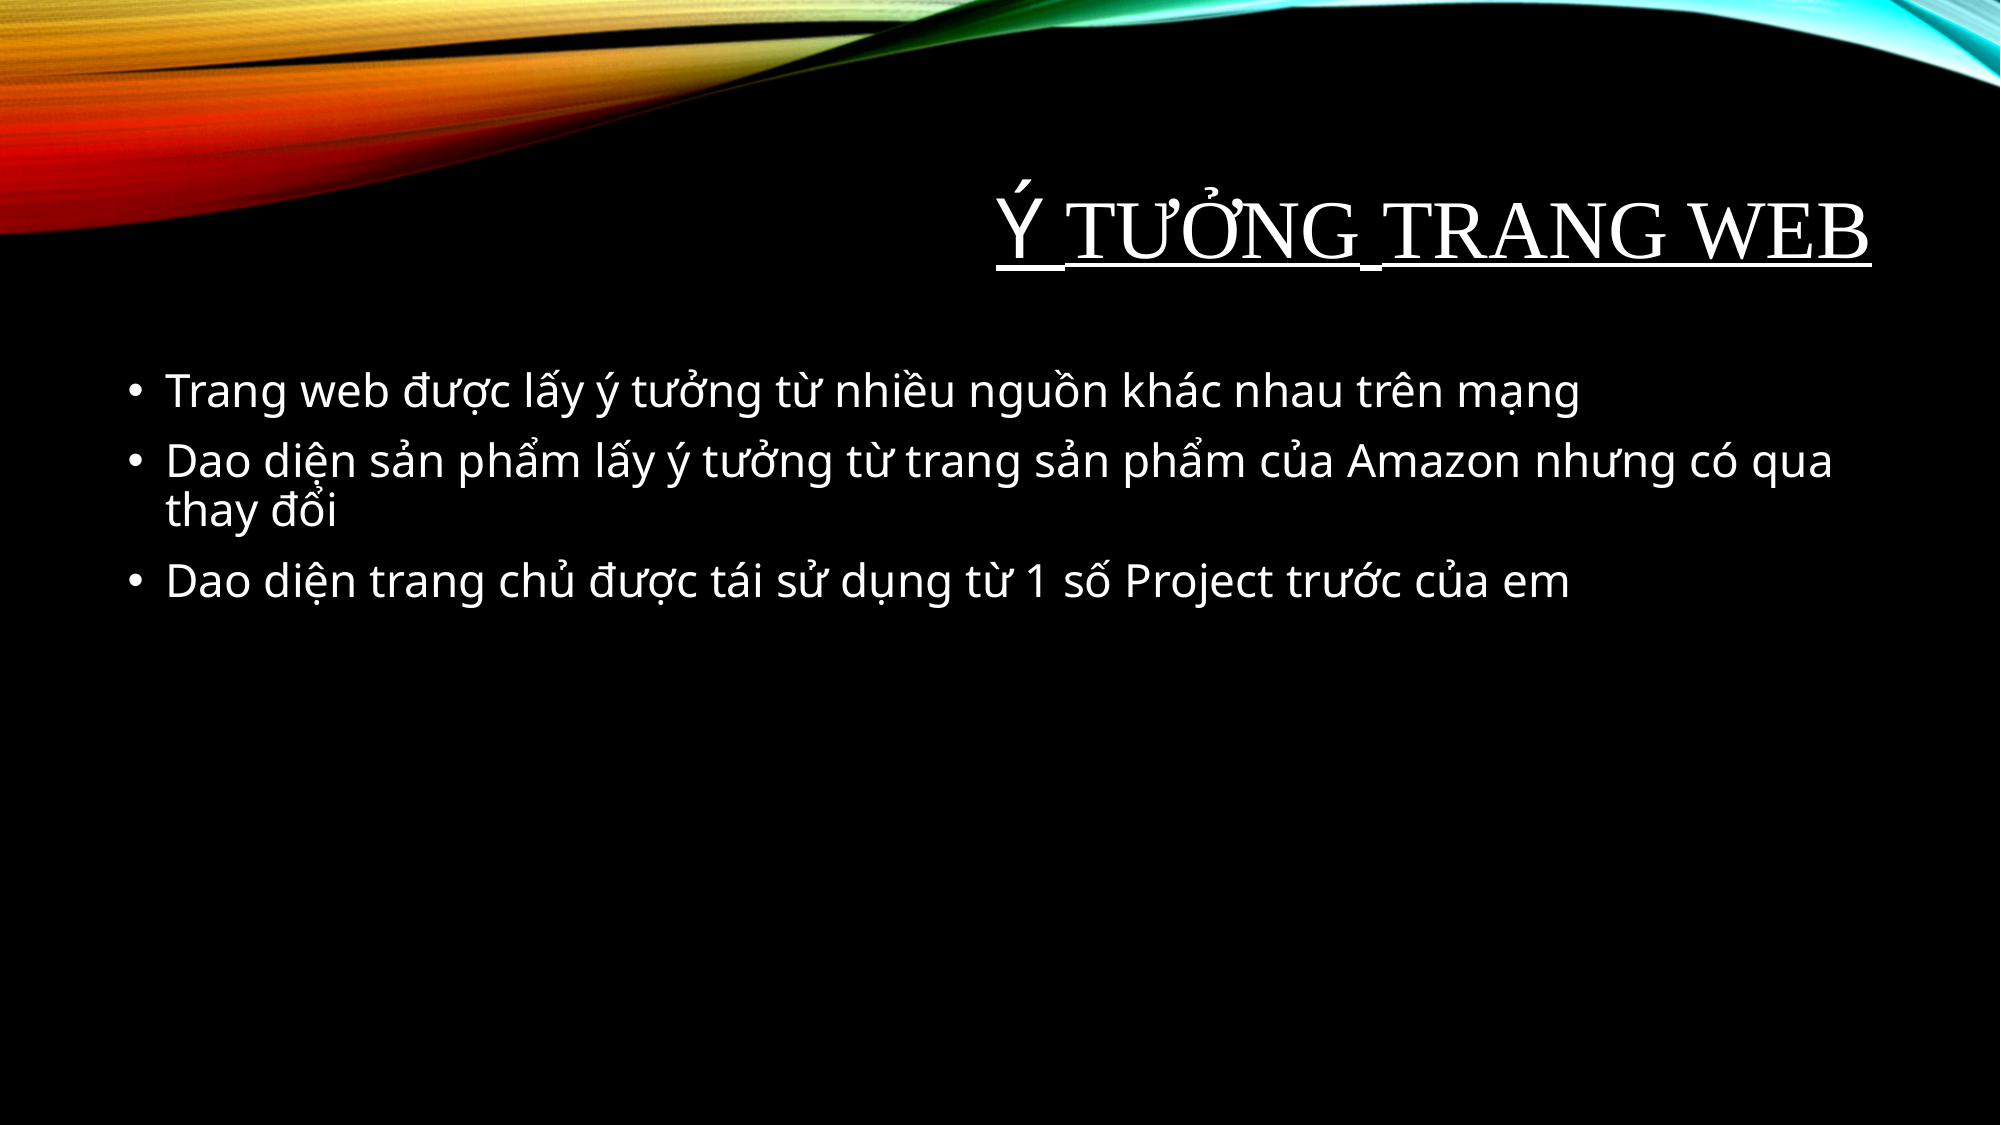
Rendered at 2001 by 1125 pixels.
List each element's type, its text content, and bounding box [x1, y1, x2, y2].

title Ý tưởng trang web [474, 125, 1888, 338]
list Trang web được lấy ý tưởng từ nhiều nguồn khác nhau trên mạng Dao diện sản phẩm lấy ý tưởng từ trang sản phẩm của Amazon nhưng có qua thay đổi Dao diện trang chủ được tái sử dụng từ 1 số Project trước của em [112, 360, 1888, 1021]
picture [0, 0, 2000, 237]
